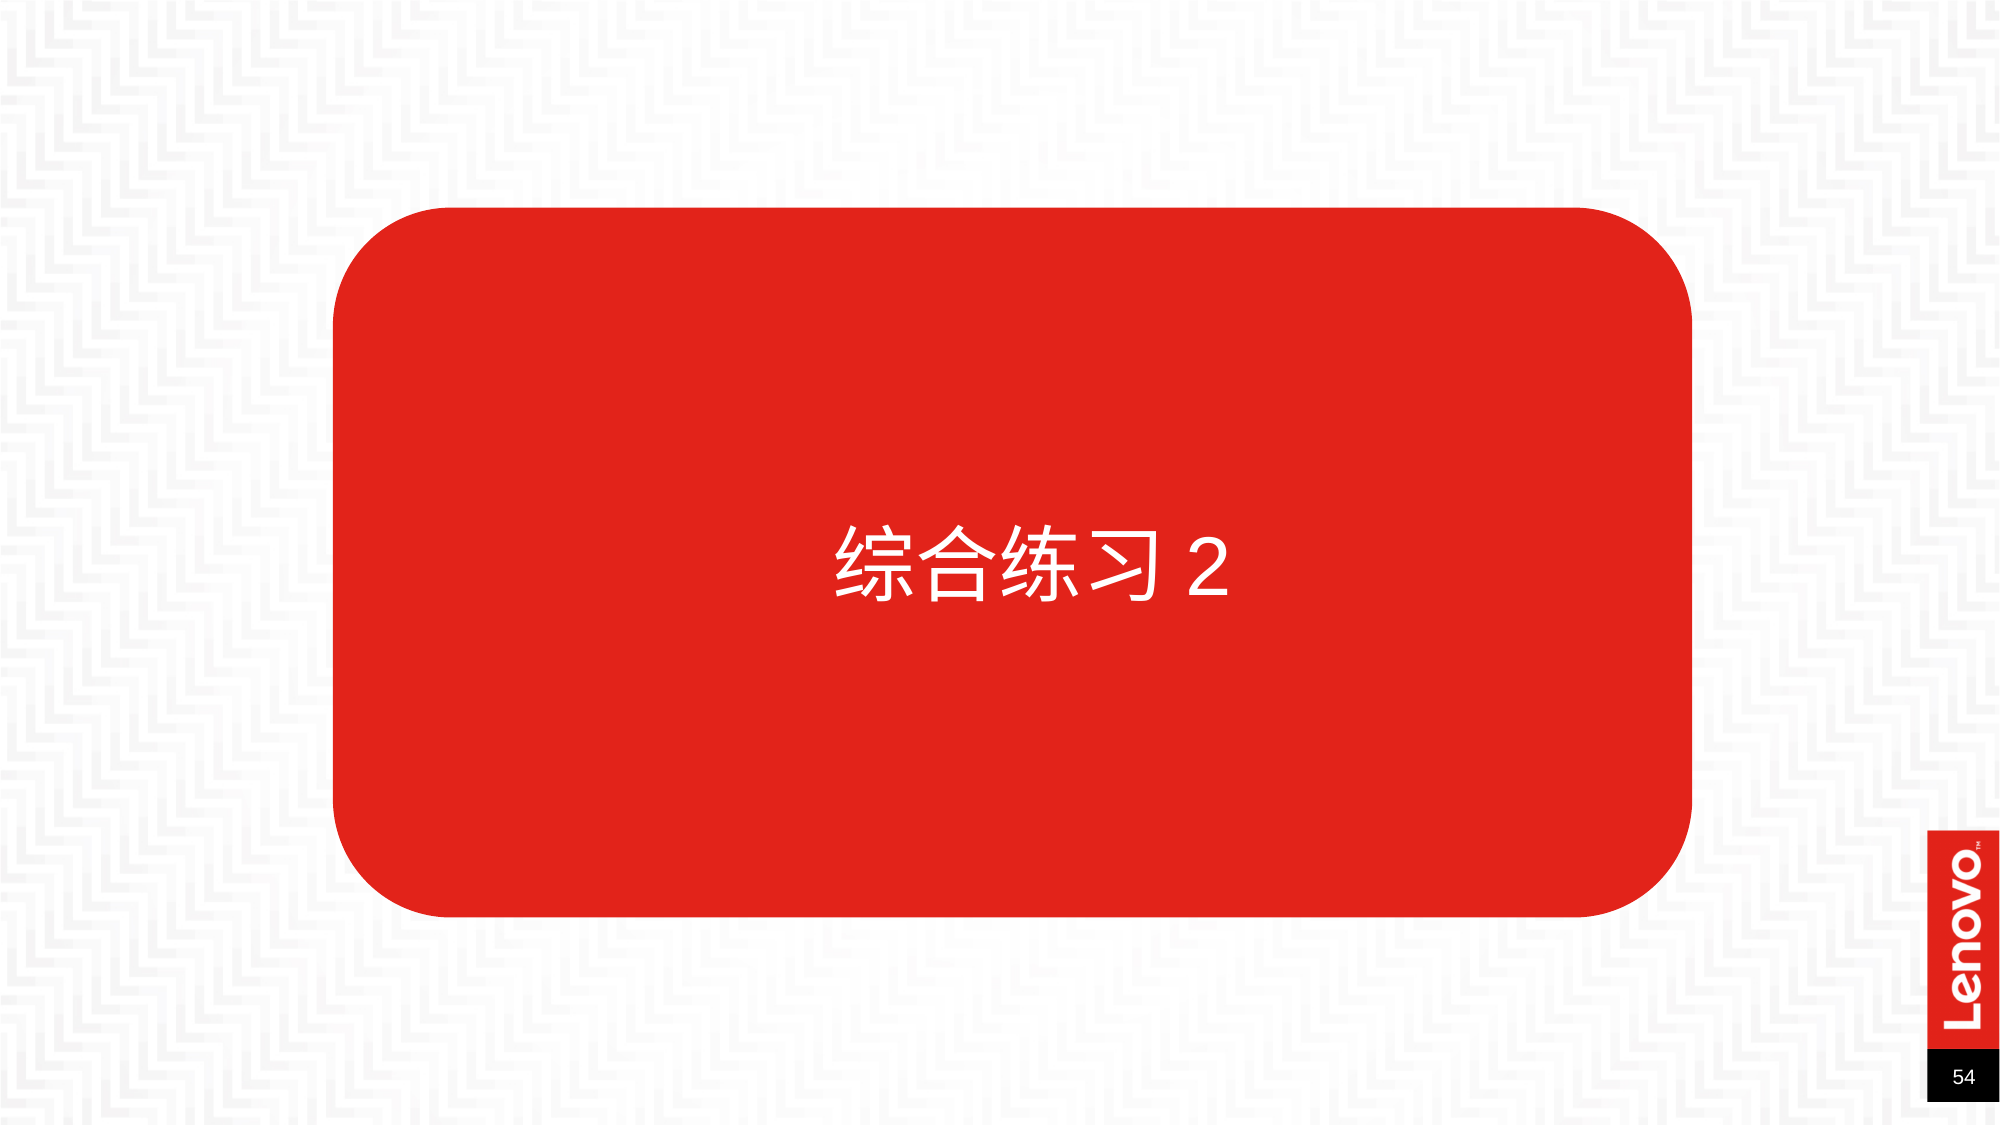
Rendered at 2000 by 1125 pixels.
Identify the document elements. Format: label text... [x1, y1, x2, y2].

picture [0, 0, 2000, 1125]
text_box 综合练习2 [330, 205, 1695, 920]
picture [1928, 831, 2000, 1049]
